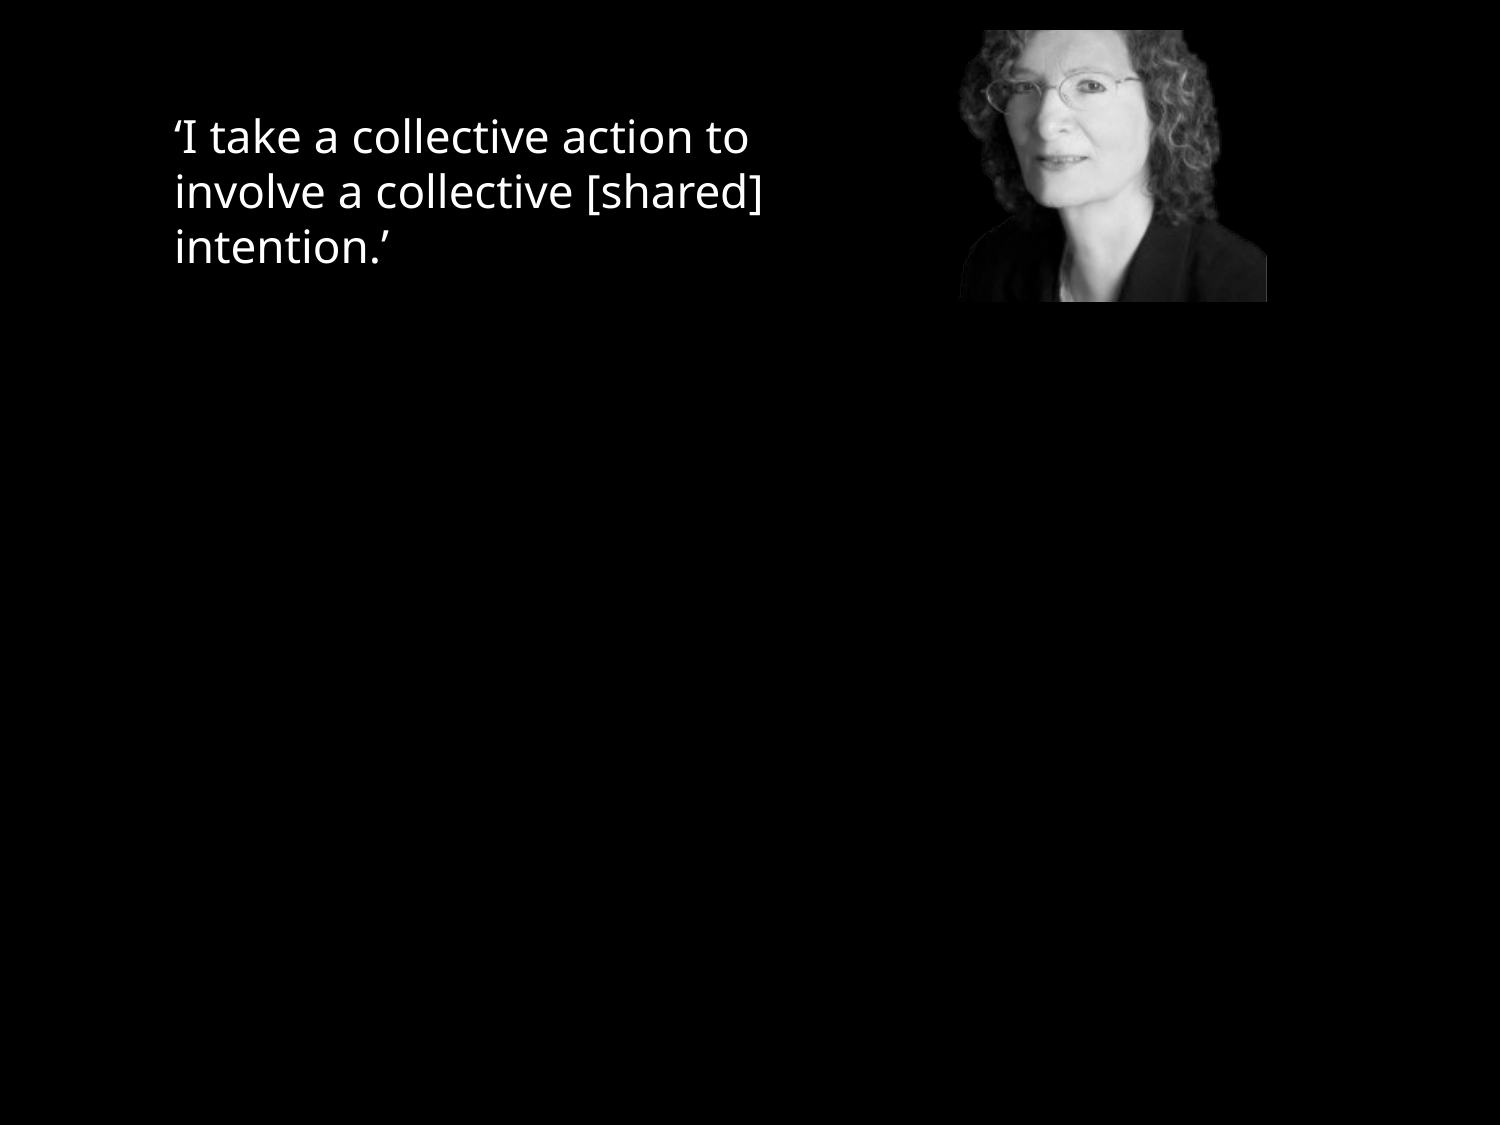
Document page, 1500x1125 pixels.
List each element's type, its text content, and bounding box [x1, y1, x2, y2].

picture [945, 30, 1270, 302]
text_box ‘I take a collective action to involve a collective [shared] intention.’ [159, 100, 875, 281]
